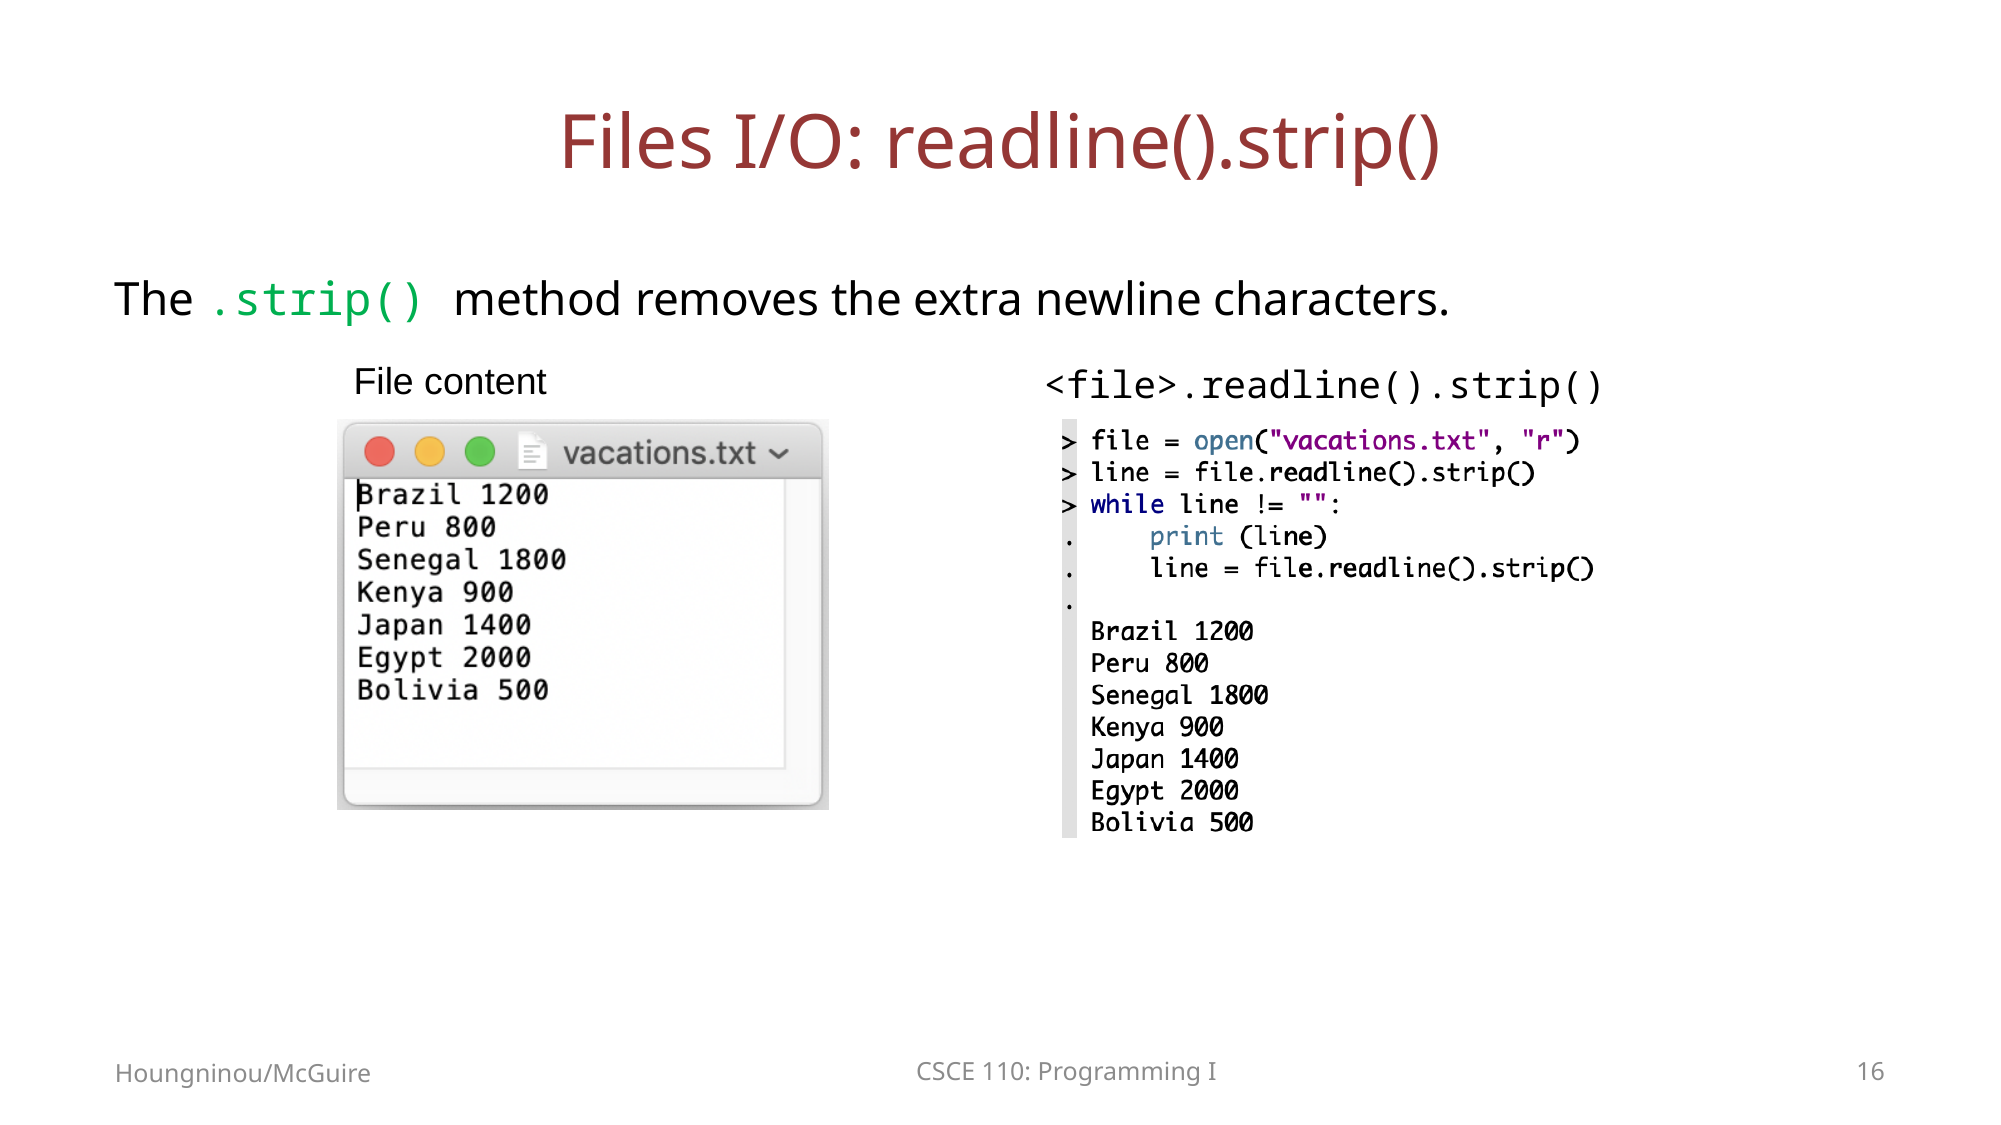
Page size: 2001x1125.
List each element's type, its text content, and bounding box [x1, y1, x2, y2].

slide_number 16 [1433, 1042, 1900, 1103]
slide_number Houngninou/McGuire [99, 1042, 567, 1103]
text_box <file>.readline().strip() [1028, 353, 1621, 414]
picture [1062, 418, 1603, 838]
text_box File content [338, 349, 563, 410]
picture [337, 418, 829, 810]
list The .strip() method removes the extra newline characters. [99, 262, 1900, 1005]
title Files I/O: readline().strip() [99, 45, 1900, 233]
footer CSCE 110: Programming I [683, 1042, 1433, 1103]
